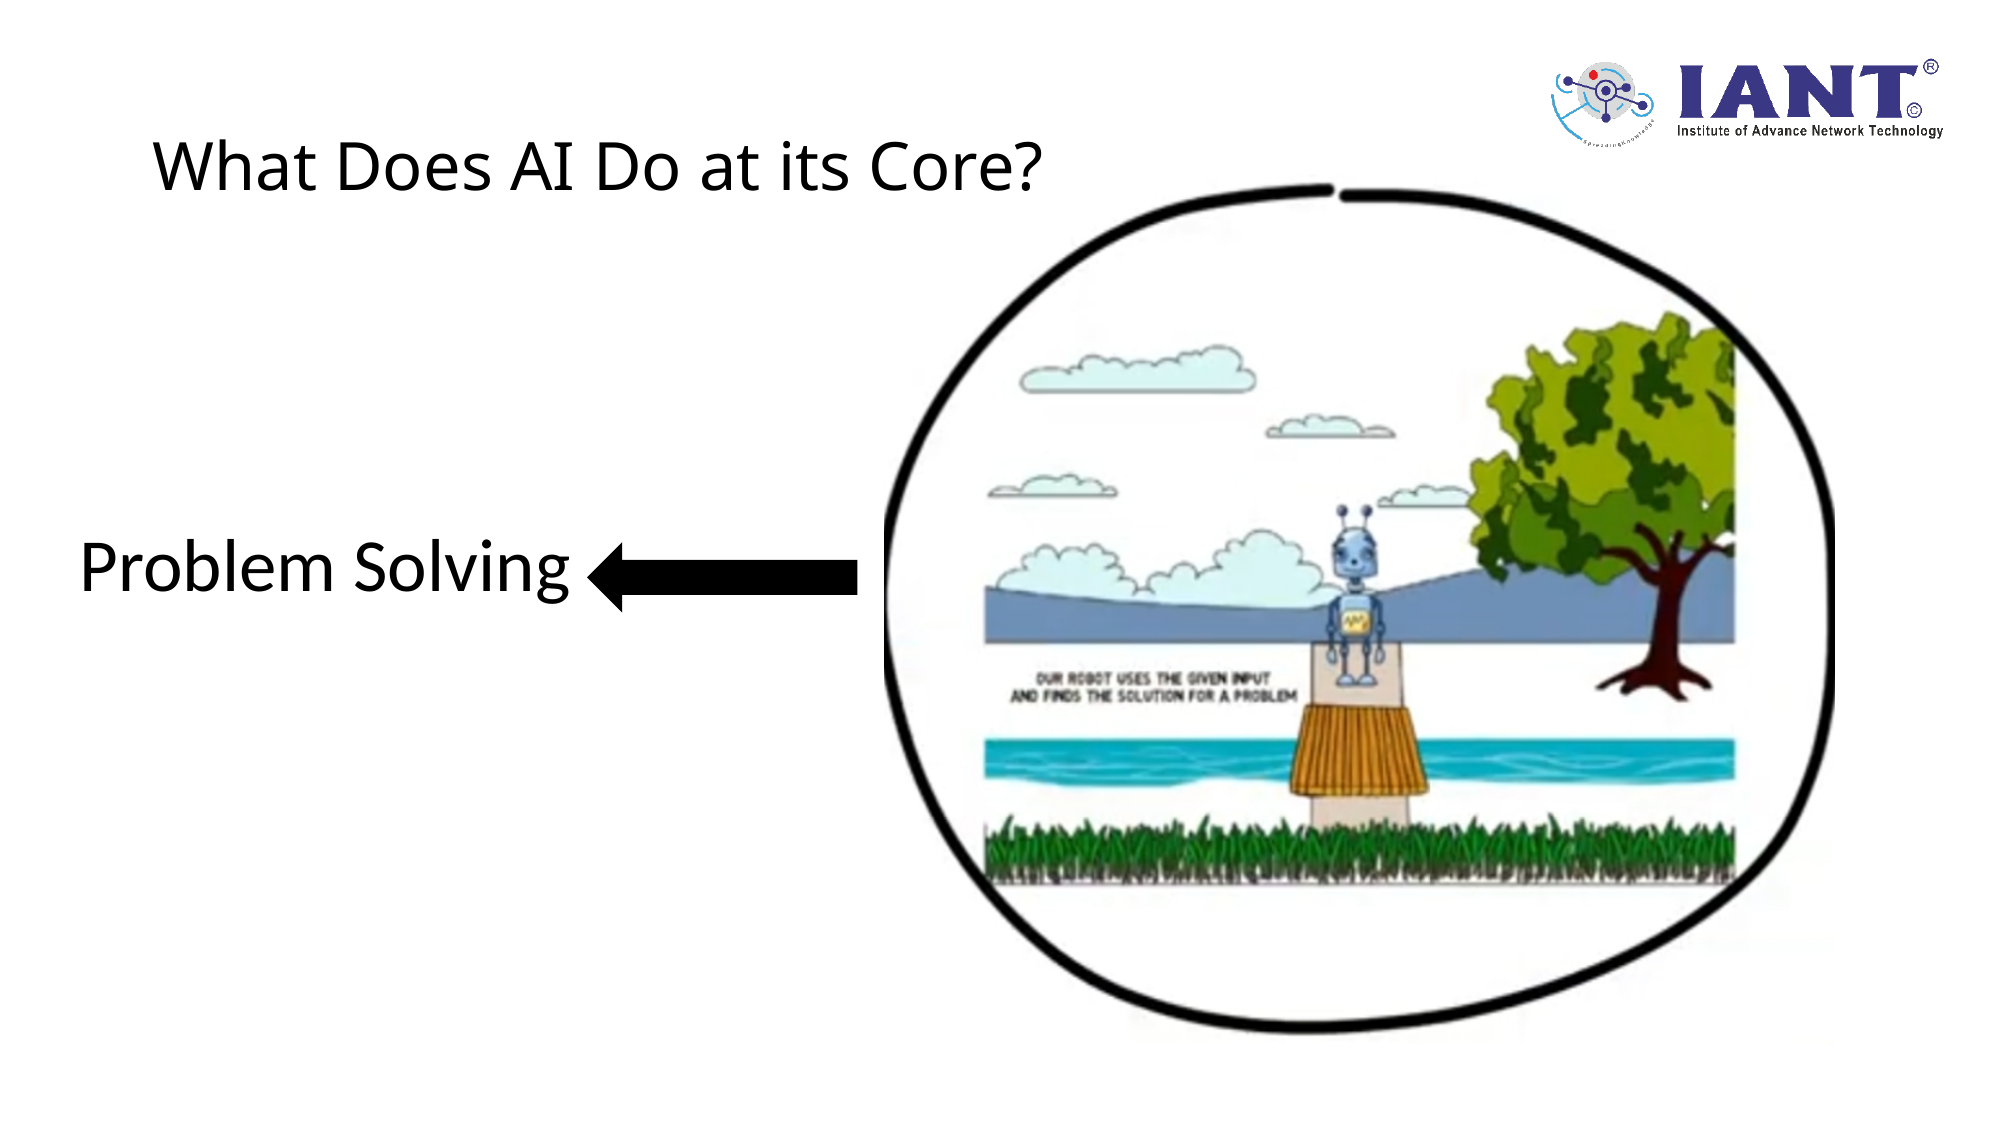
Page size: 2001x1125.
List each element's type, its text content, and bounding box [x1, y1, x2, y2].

picture [884, 174, 1835, 1046]
picture [1529, 37, 1972, 158]
text_box [586, 542, 858, 613]
text_box Problem Solving [64, 509, 586, 615]
title What Does AI Do at its Core? [137, 59, 1863, 278]
